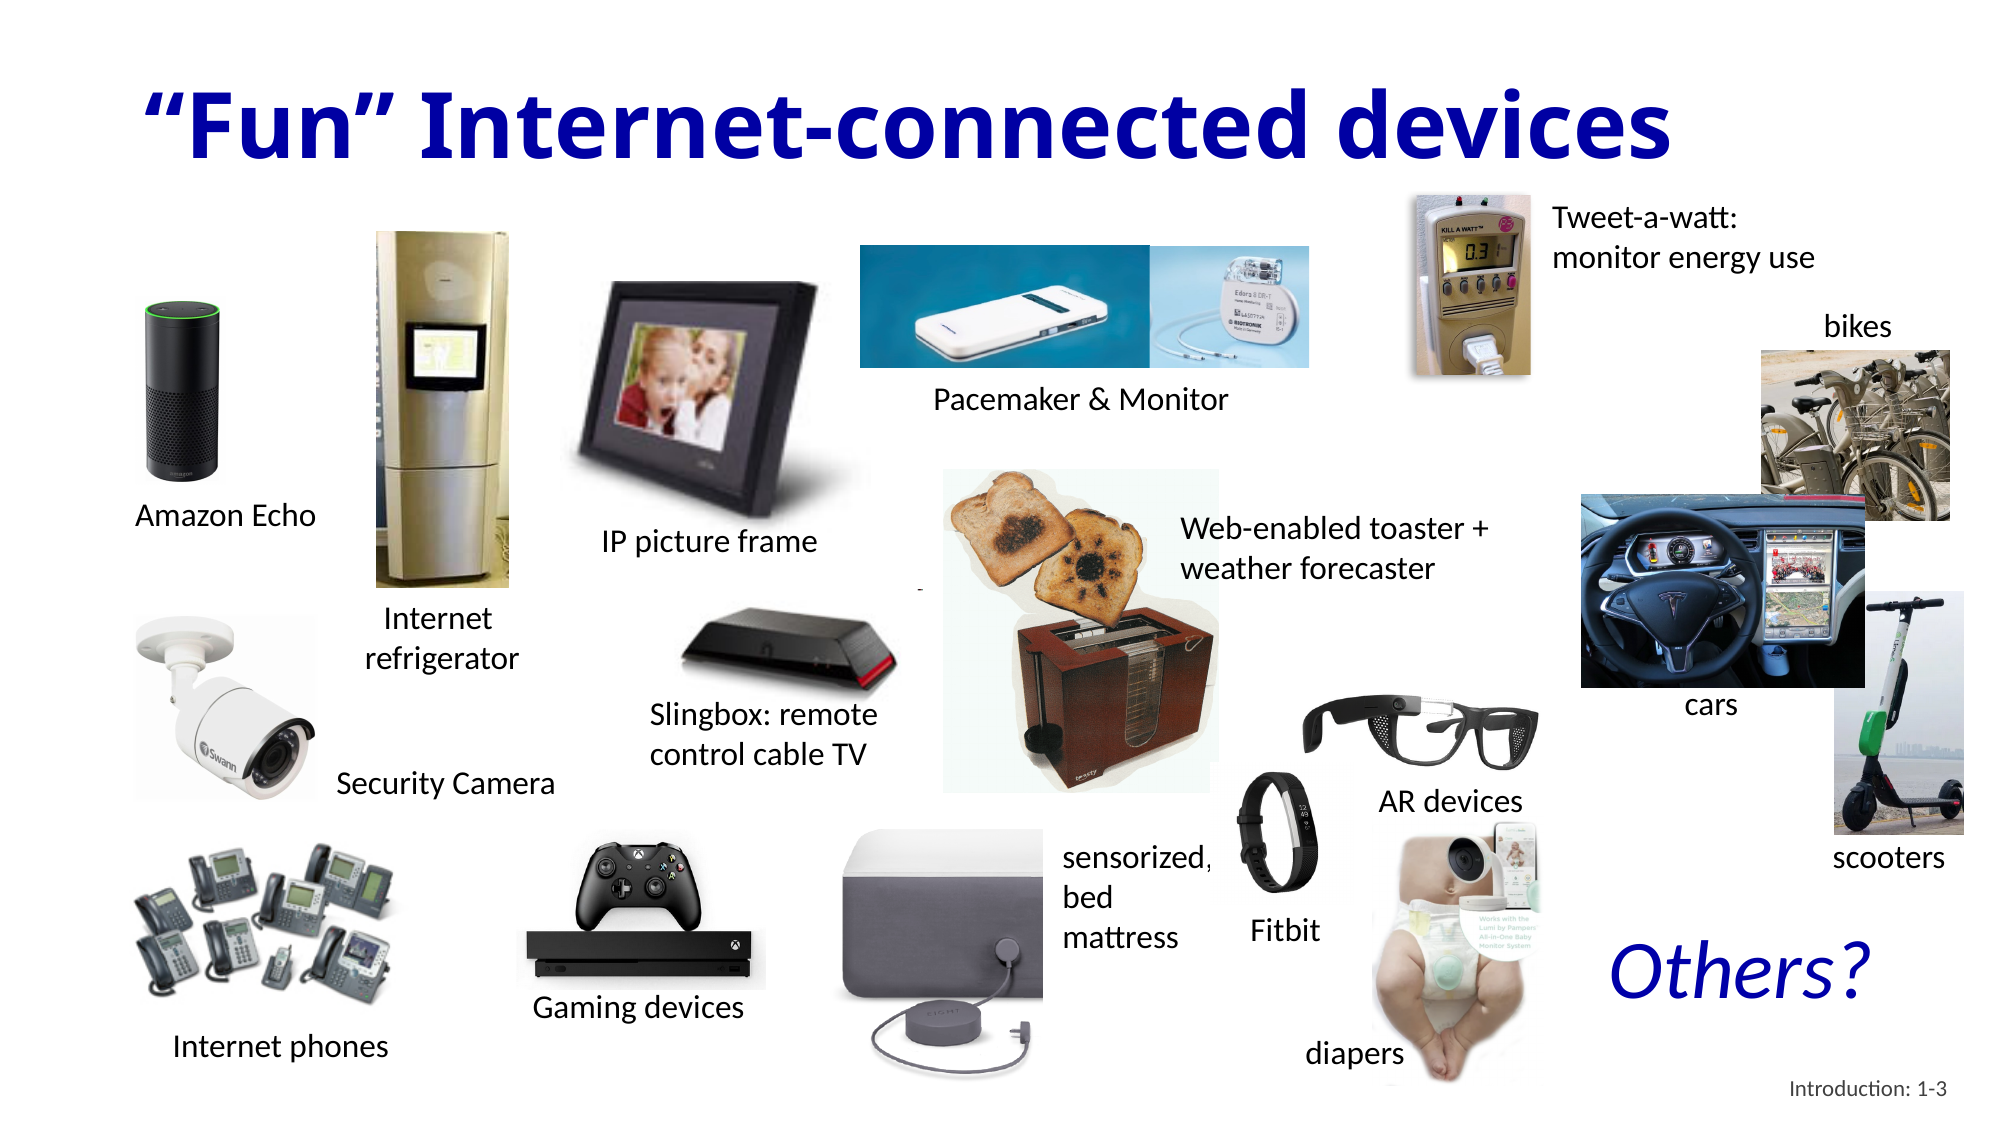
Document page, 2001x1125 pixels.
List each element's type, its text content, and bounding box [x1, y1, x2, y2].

text_box Others? [1833, 907, 1889, 1023]
title “Fun” Internet-connected devices [129, 55, 1855, 202]
slide_number Introduction: 1-3 [1512, 1056, 1963, 1117]
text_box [516, 829, 766, 1034]
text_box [118, 187, 1833, 1083]
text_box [860, 245, 1546, 1086]
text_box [1581, 297, 1964, 884]
